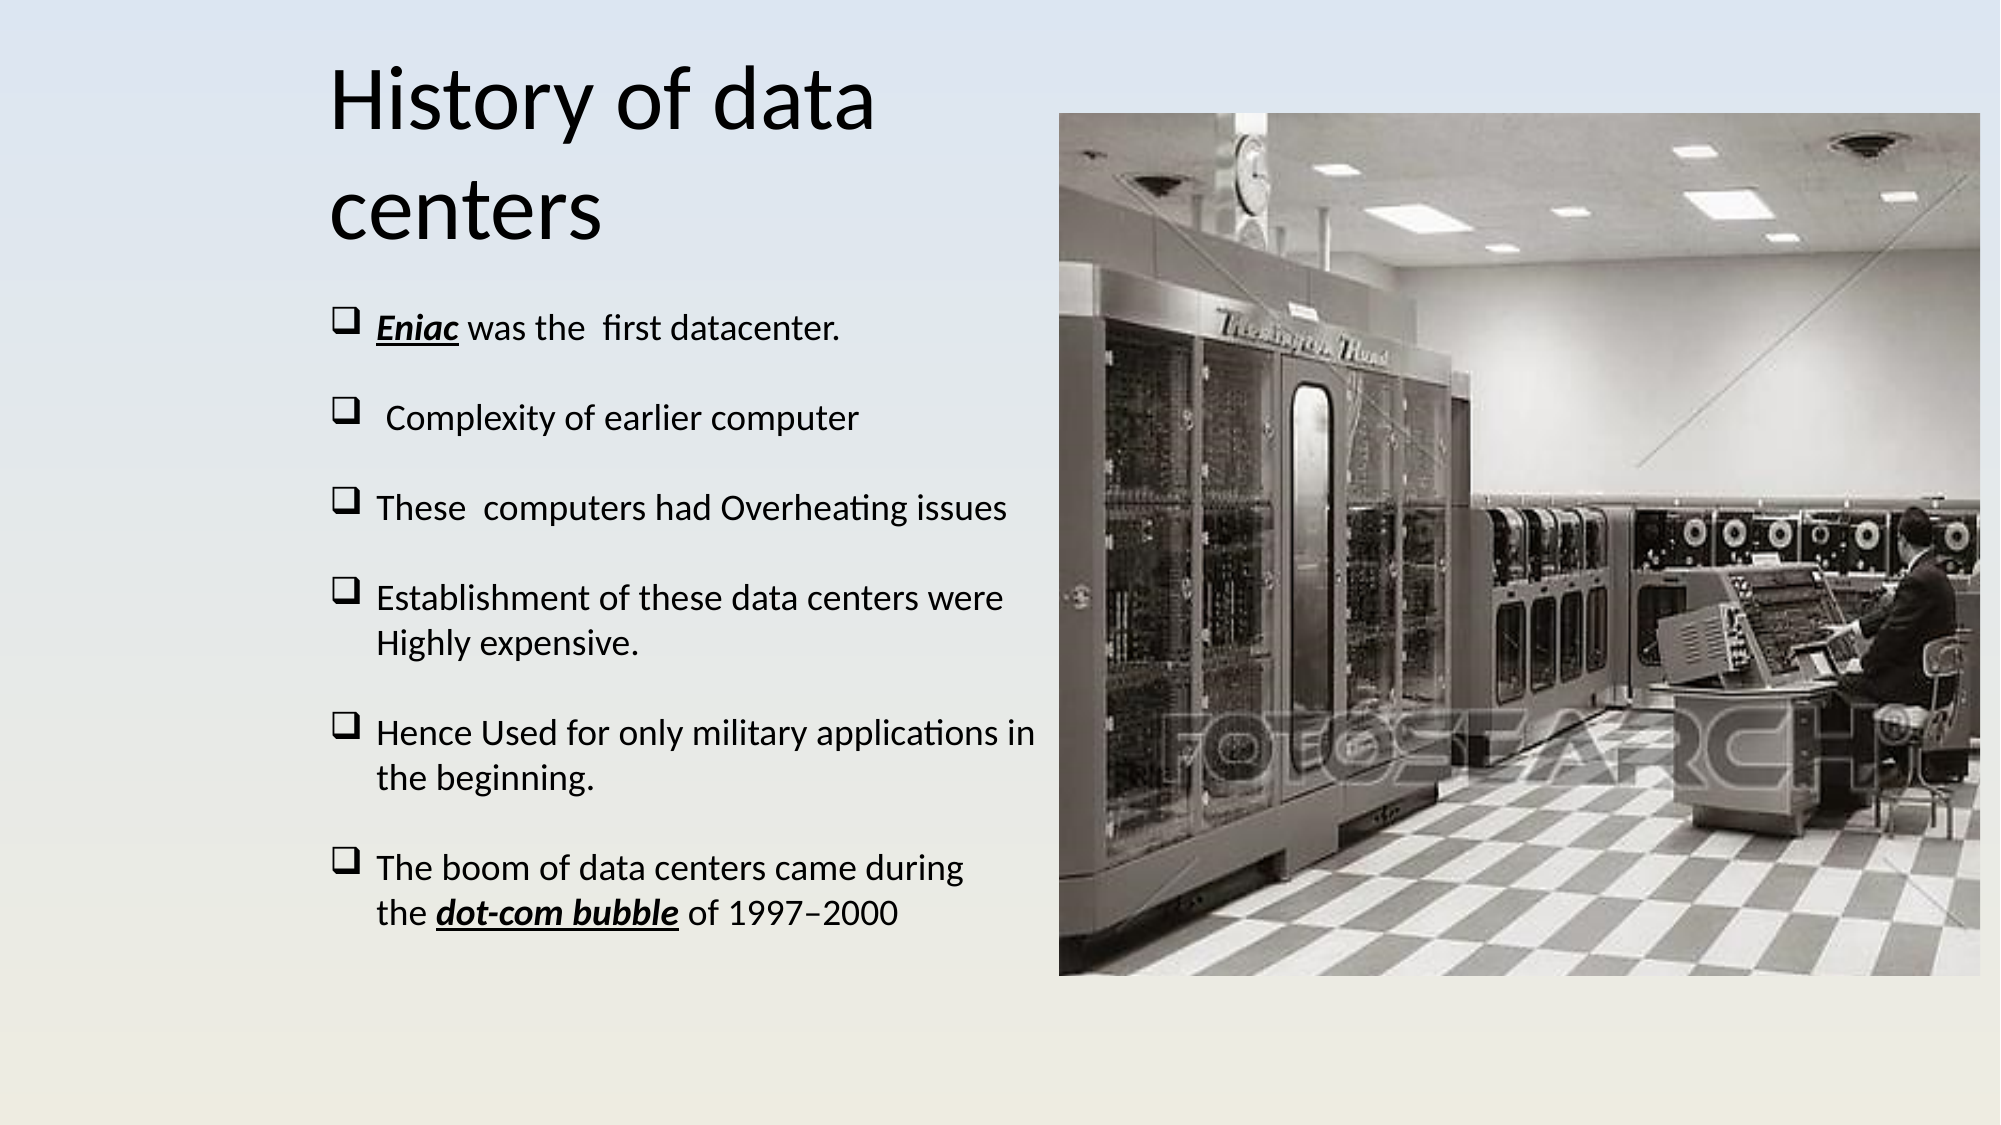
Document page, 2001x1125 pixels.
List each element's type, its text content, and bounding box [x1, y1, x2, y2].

picture [1058, 113, 1981, 976]
text_box History of data centers Eniac was the first datacenter. Complexity of earlier computer These computers had Overheating issues Establishment of these data centers were Highly expensive. Hence Used for only military applications in the beginning. The boom of data centers came during the dot-com bubble of 1997–2000 [314, 30, 1059, 1125]
